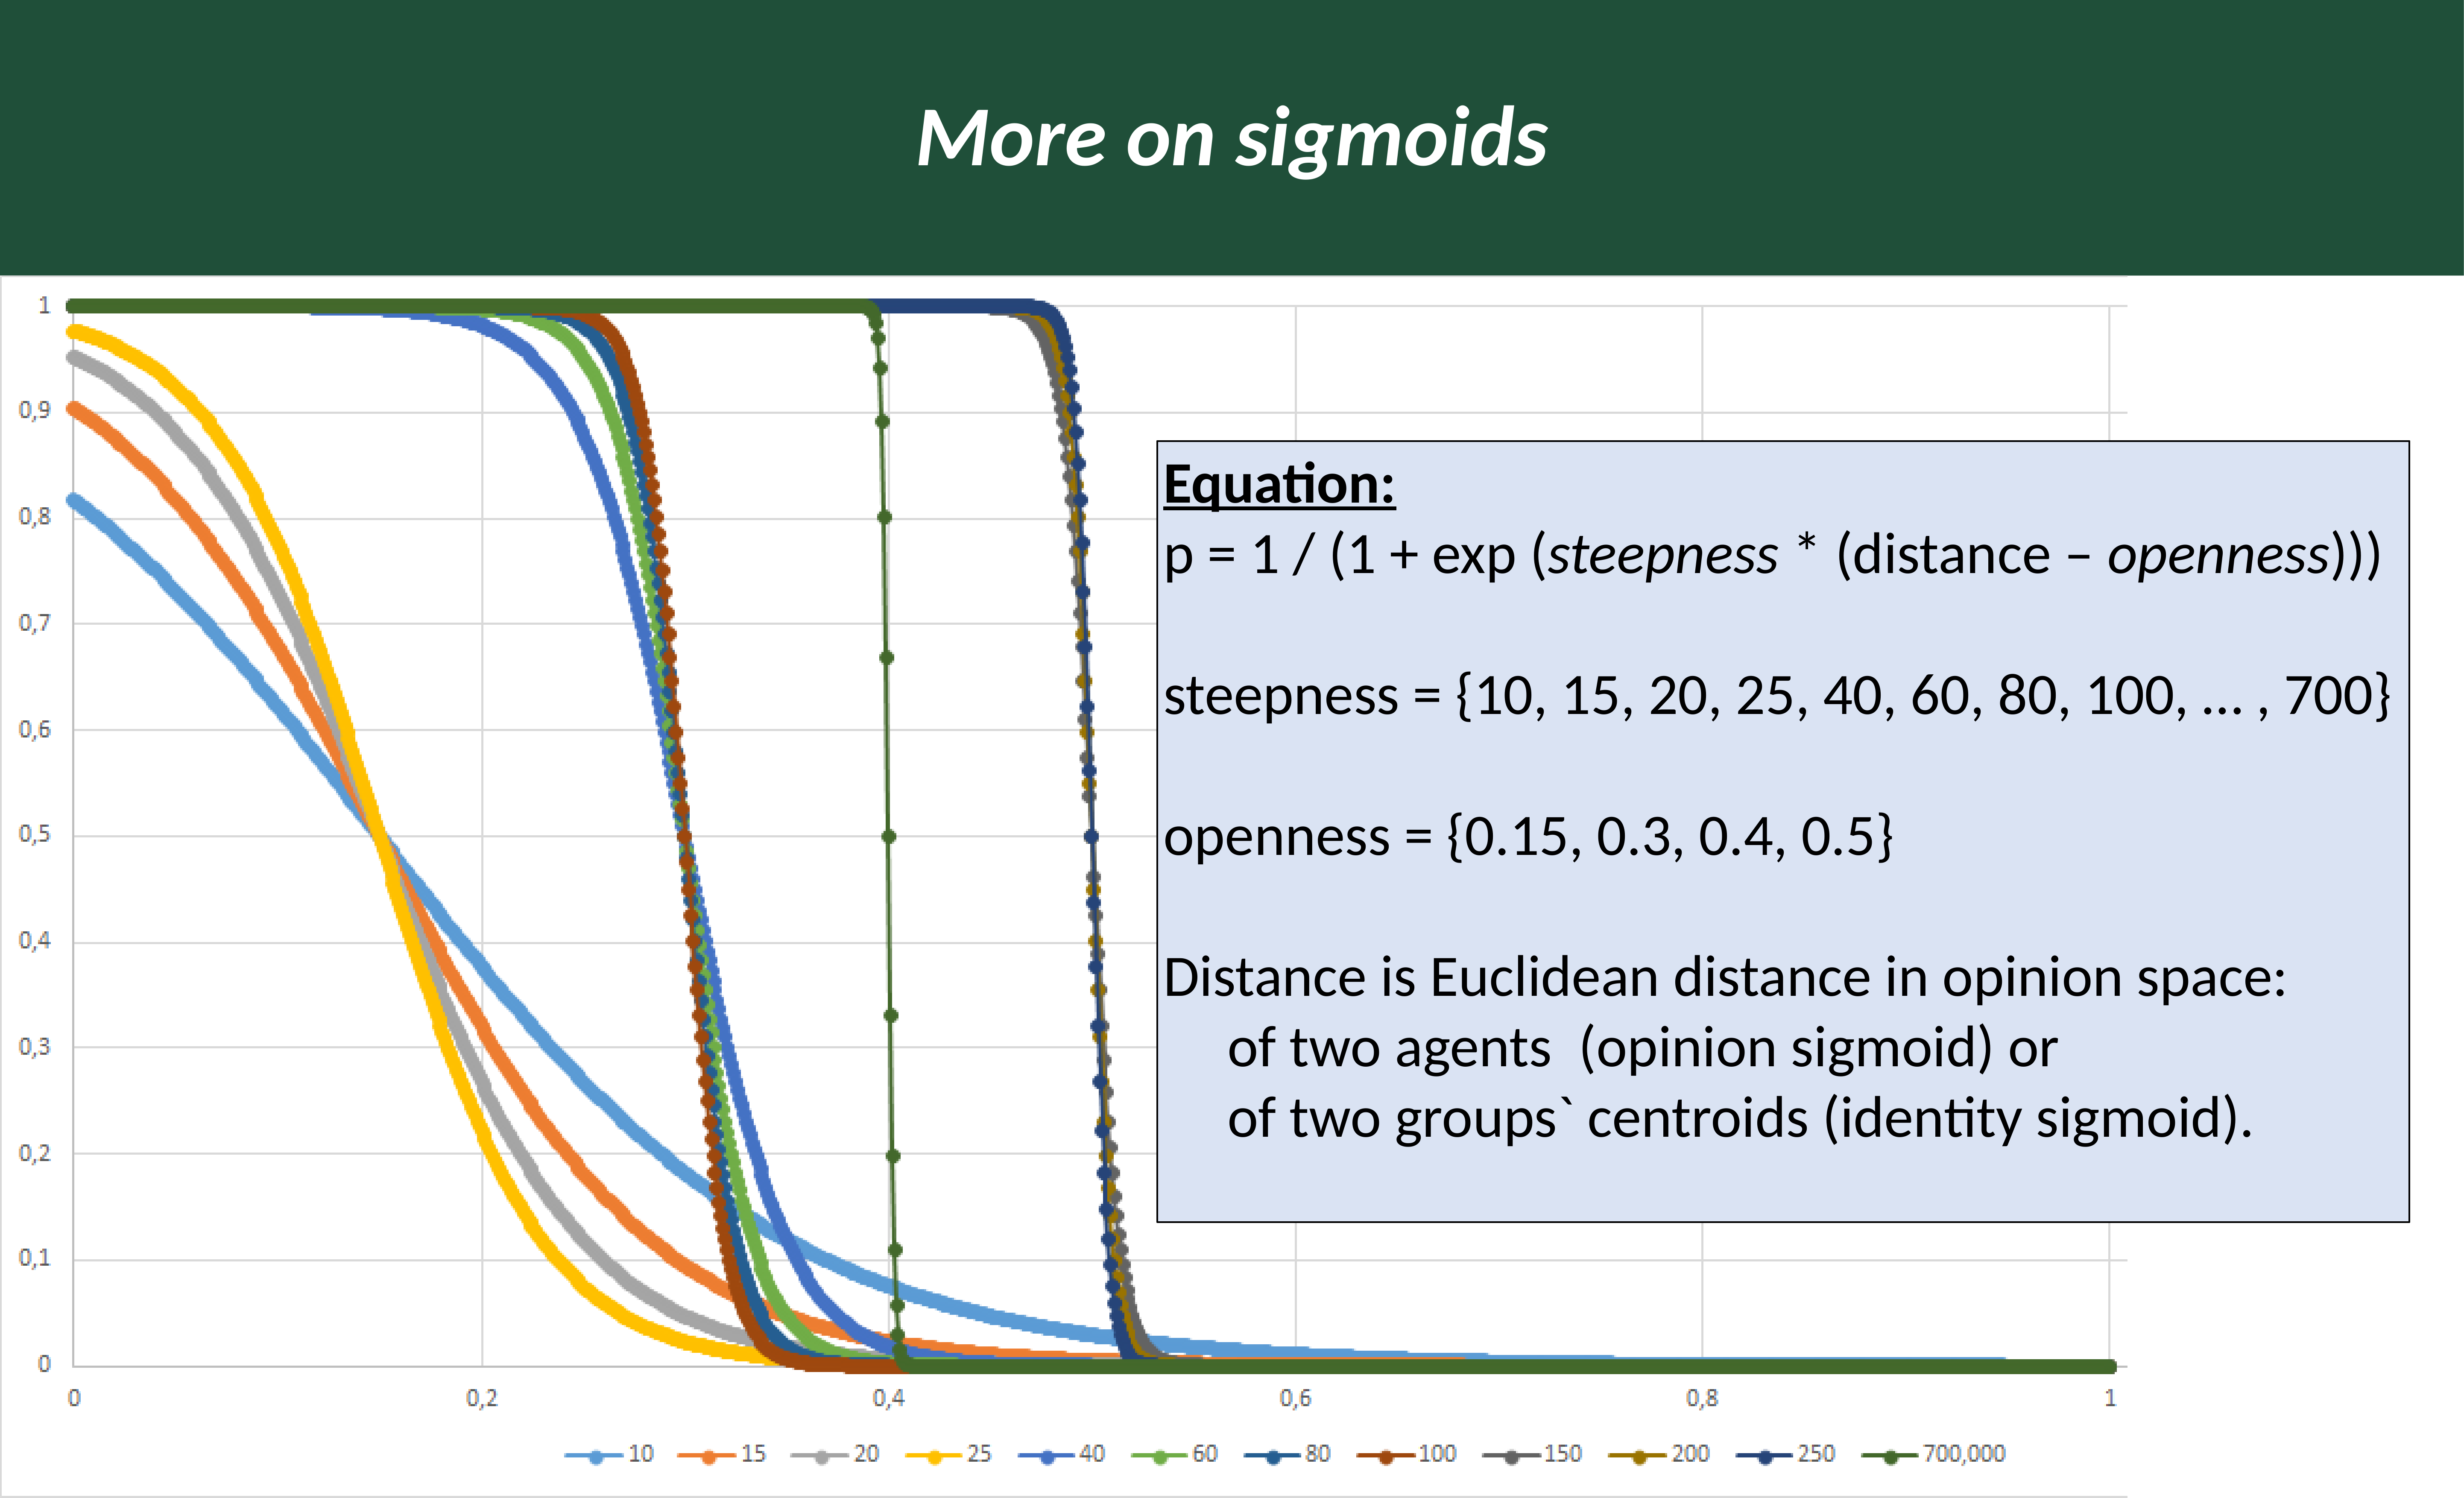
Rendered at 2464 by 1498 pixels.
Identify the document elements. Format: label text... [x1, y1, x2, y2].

text_box More on sigmoids [0, 0, 2464, 276]
picture [0, 275, 2127, 1498]
text_box Equation: p = 1 / (1 + exp (steepness * (distance – openness))) steepness = {10, 15, 20, 25, 40, 60, 80, 100, … , 700} openness = {0.15, 0.3, 0.4, 0.5} Distance is Euclidean distance in opinion space: of two agents (opinion sigmoid) or of two groups` centroids (identity sigmoid). [2127, 441, 2409, 1222]
